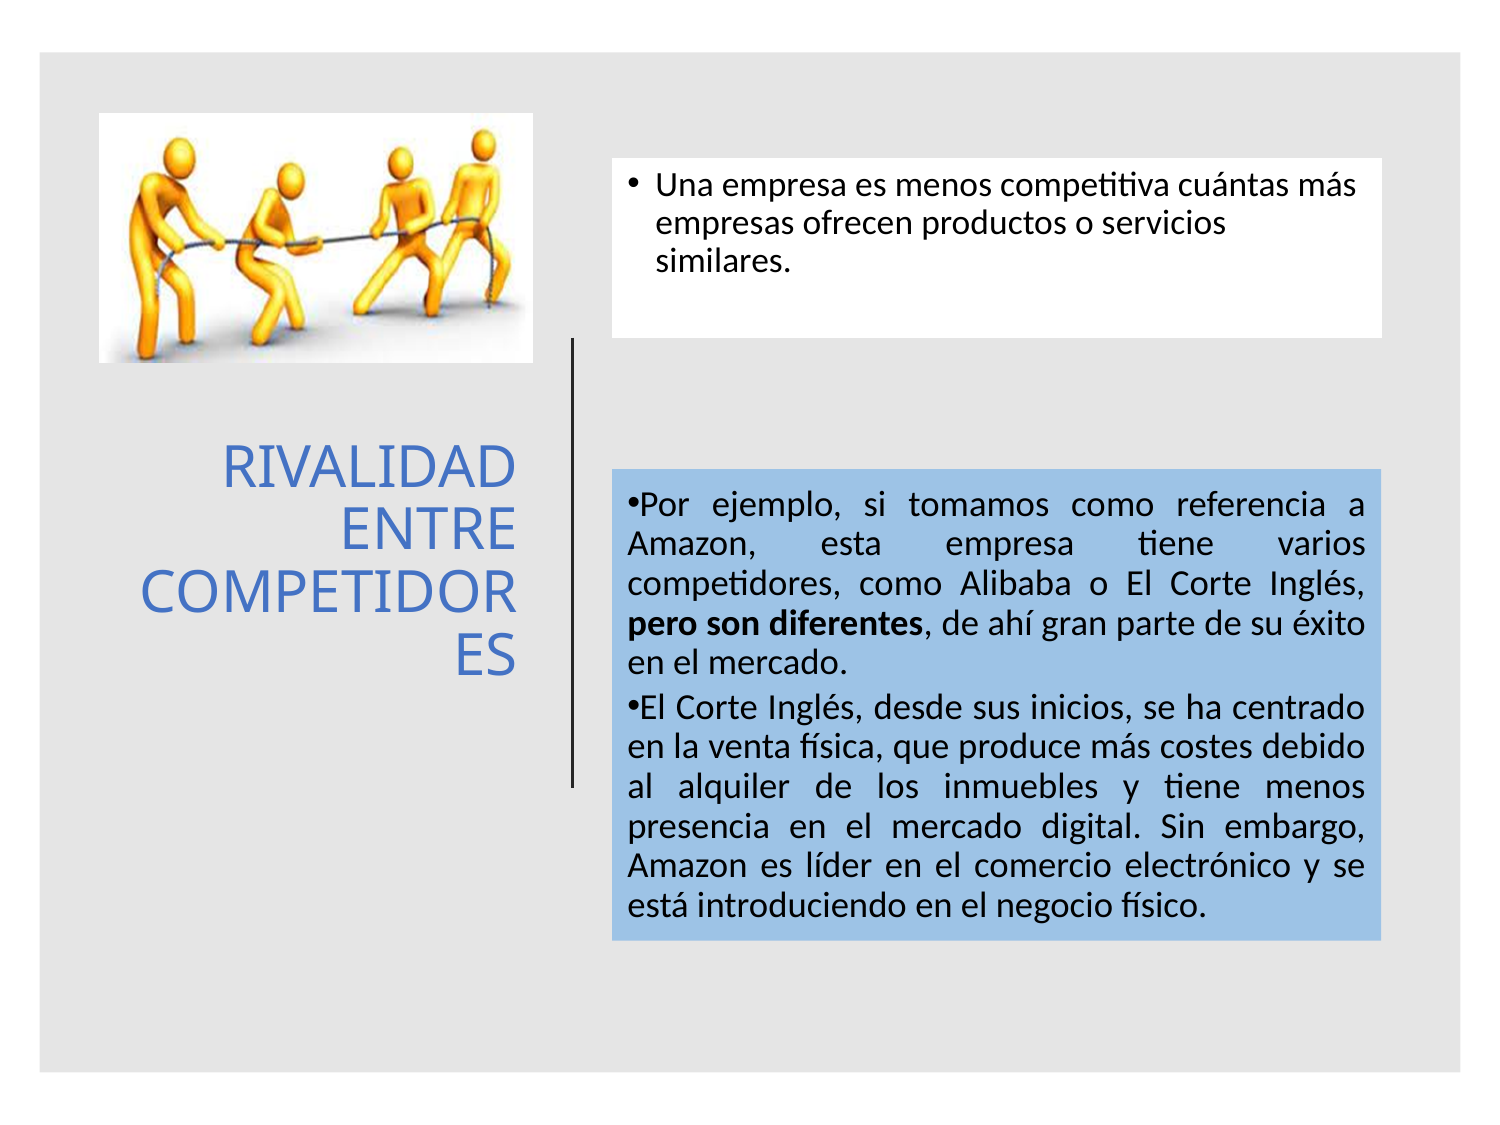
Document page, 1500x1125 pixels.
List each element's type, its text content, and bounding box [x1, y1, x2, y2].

text_box Por ejemplo, si tomamos como referencia a Amazon, esta empresa tiene varios competidores, como Alibaba o El Corte Inglés, pero son diferentes, de ahí gran parte de su éxito en el mercado. El Corte Inglés, desde sus inicios, se ha centrado en la venta física, que produce más costes debido al alquiler de los inmuebles y tiene menos presencia en el mercado digital. Sin embargo, Amazon es líder en el comercio electrónico y se está introduciendo en el negocio físico. [612, 469, 1382, 941]
text_box [38, 51, 1461, 1073]
title RIVALIDAD ENTRE COMPETIDORES [103, 363, 533, 967]
picture [99, 113, 534, 363]
list Una empresa es menos competitiva cuántas más empresas ofrecen productos o servicios similares. [612, 158, 1382, 338]
